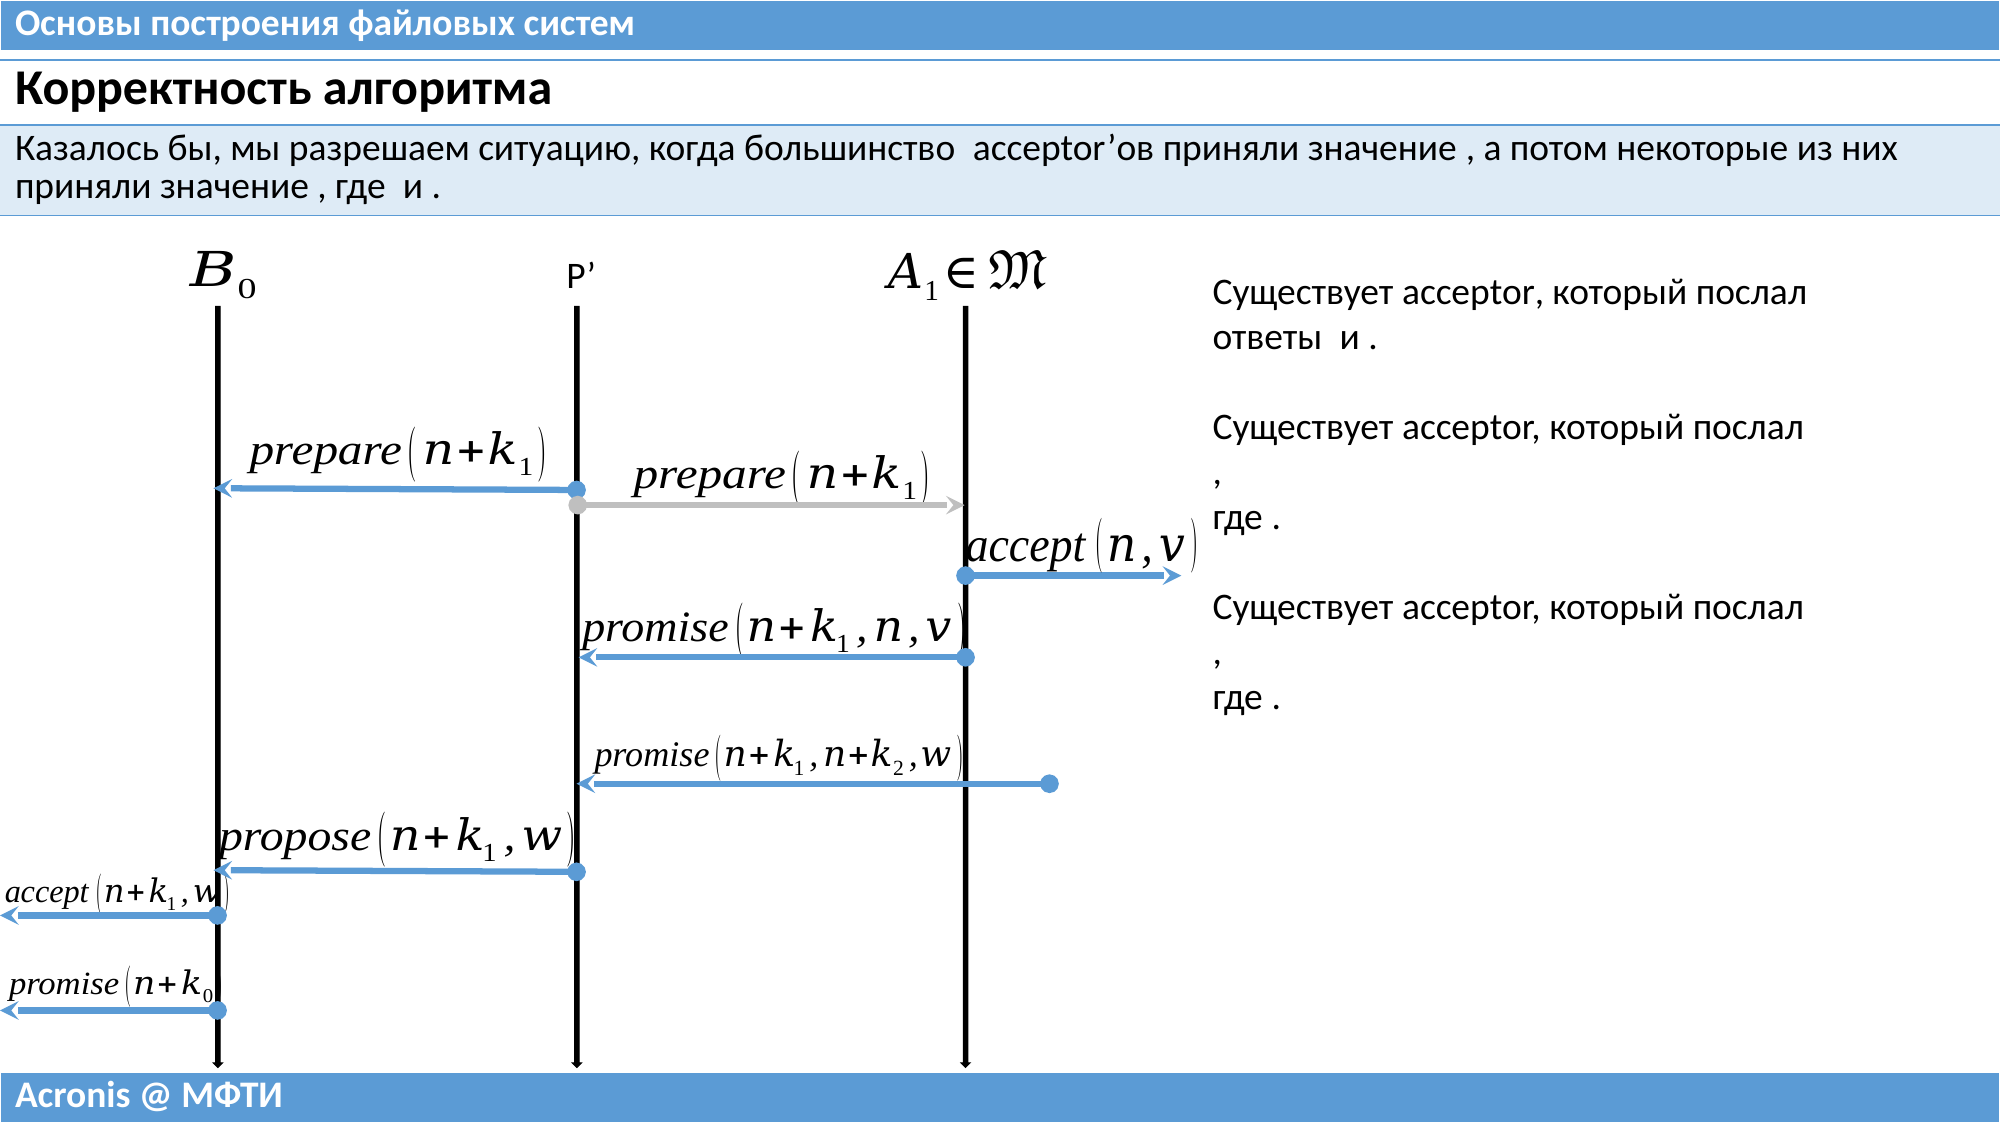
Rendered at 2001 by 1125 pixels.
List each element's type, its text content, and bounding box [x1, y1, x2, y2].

text_box [569, 881, 584, 1069]
text_box [958, 787, 973, 1069]
text_box [214, 924, 222, 1001]
text_box [210, 1019, 225, 1069]
text_box [573, 305, 581, 481]
text_box [573, 514, 581, 863]
table_header Acronis @ МФТИ [1, 1073, 1999, 1122]
text_box [214, 872, 222, 906]
text_box [214, 305, 222, 487]
text_box P’ [545, 244, 618, 304]
text_box [962, 585, 969, 648]
text_box [962, 305, 969, 566]
table_header Основы построения файловых систем [1, 1, 1999, 50]
text_box [962, 667, 969, 781]
text_box [214, 490, 222, 869]
